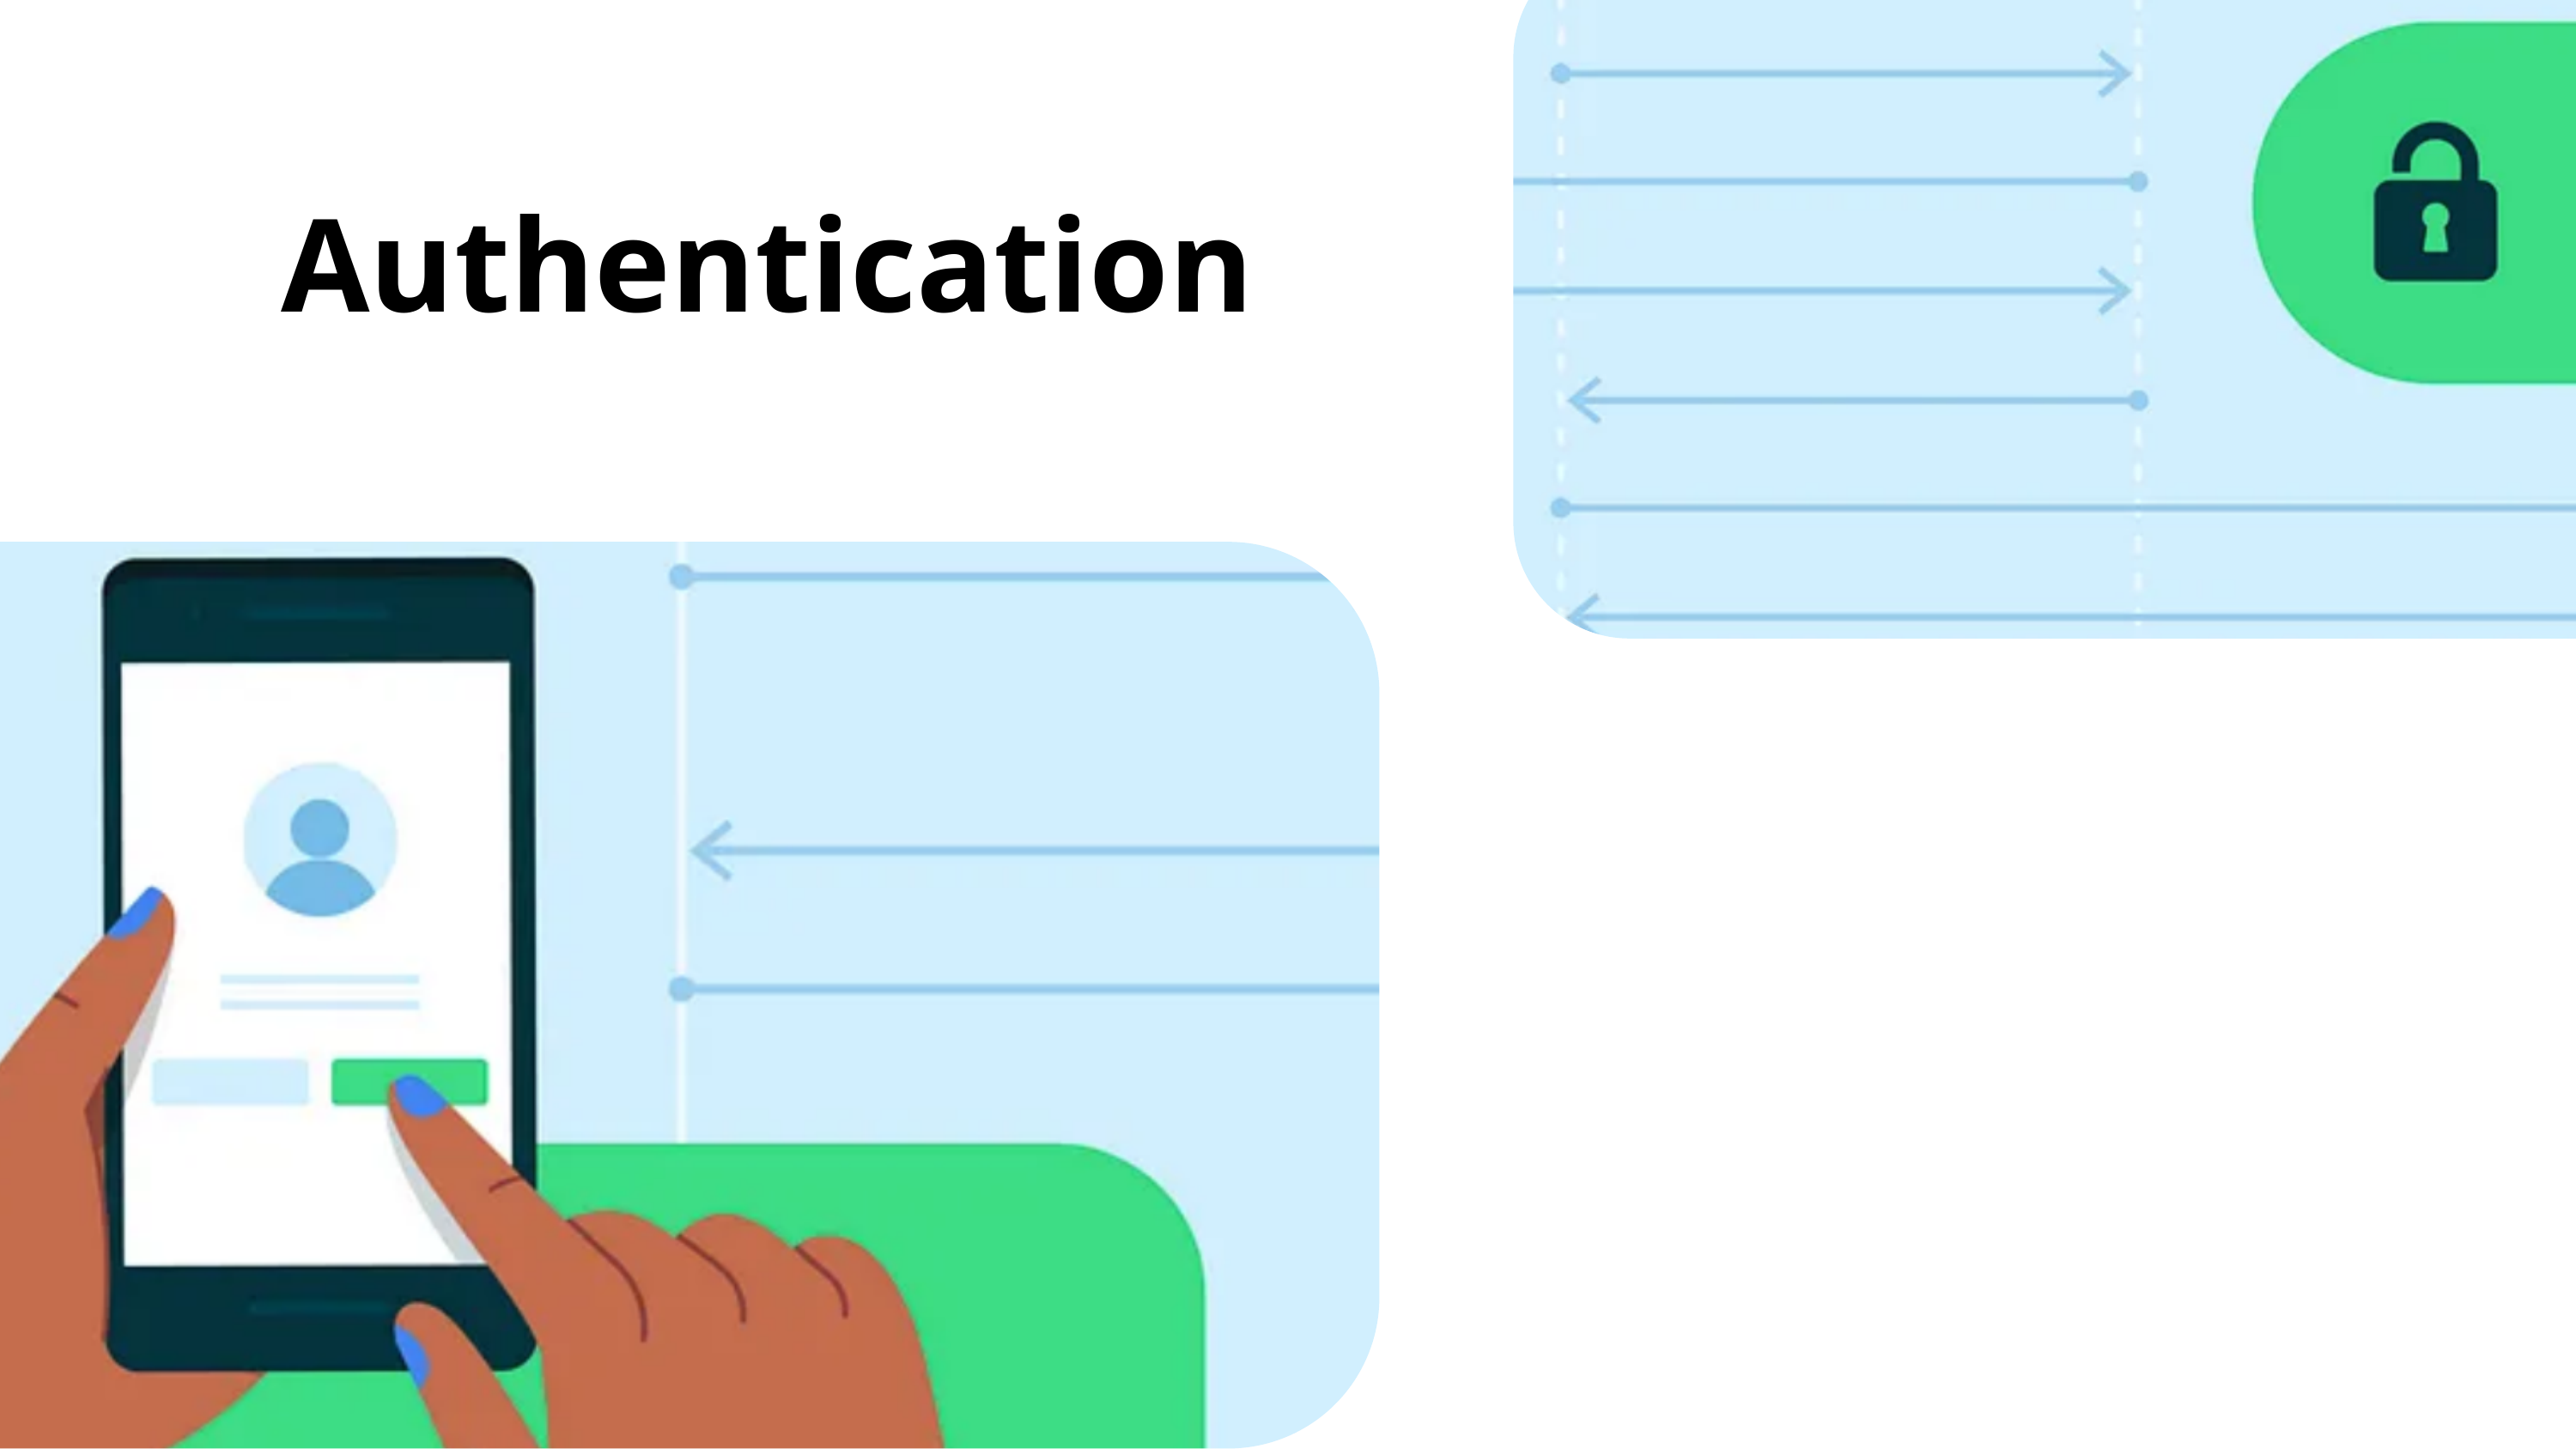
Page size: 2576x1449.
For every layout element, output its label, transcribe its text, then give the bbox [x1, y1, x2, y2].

text_box Authentication [268, 177, 1509, 344]
picture [0, 541, 1380, 1449]
picture [1513, 0, 2576, 640]
